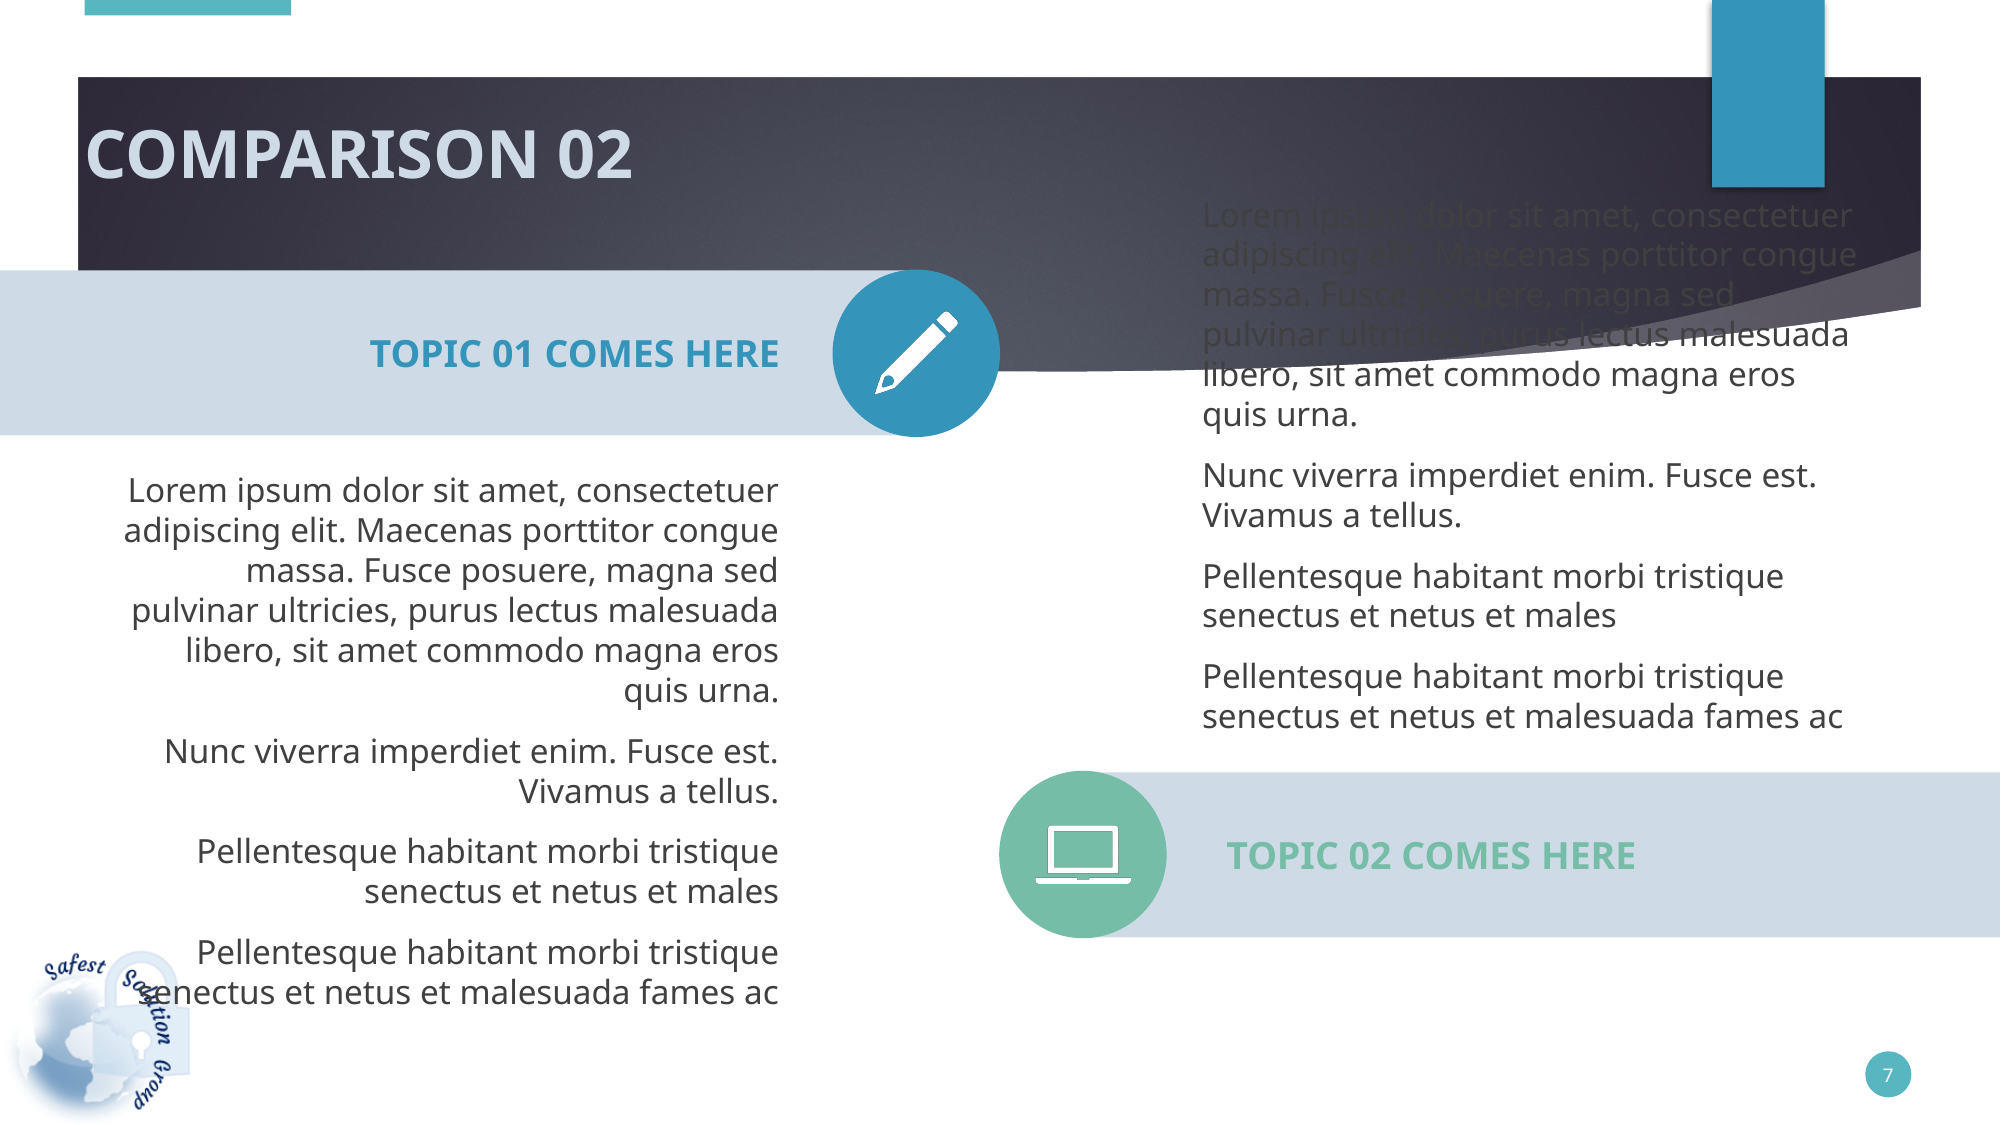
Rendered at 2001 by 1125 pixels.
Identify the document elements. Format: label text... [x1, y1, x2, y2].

picture [0, 932, 198, 1125]
picture [1032, 804, 1133, 905]
list Topic 01 comes here [214, 312, 780, 394]
list Lorem ipsum dolor sit amet, consectetuer adipiscing elit. Maecenas porttitor congue massa. Fusce posuere, magna sed pulvinar ultricies, purus lectus malesuada libero, sit amet commodo magna eros quis urna. Nunc viverra imperdiet enim. Fusce est. Vivamus a tellus. Pellentesque habitant morbi tristique senectus et netus et males Pellentesque habitant morbi tristique senectus et netus et malesuada fames ac [111, 469, 780, 937]
slide_number 7 [1864, 1059, 1913, 1090]
list Lorem ipsum dolor sit amet, consectetuer adipiscing elit. Maecenas porttitor congue massa. Fusce posuere, magna sed pulvinar ultricies, purus lectus malesuada libero, sit amet commodo magna eros quis urna. Nunc viverra imperdiet enim. Fusce est. Vivamus a tellus. Pellentesque habitant morbi tristique senectus et netus et males Pellentesque habitant morbi tristique senectus et netus et malesuada fames ac [1202, 270, 1871, 736]
list Topic 02 comes here [1226, 814, 1792, 896]
picture [866, 303, 967, 404]
title Comparison 02 [84, 40, 1914, 192]
